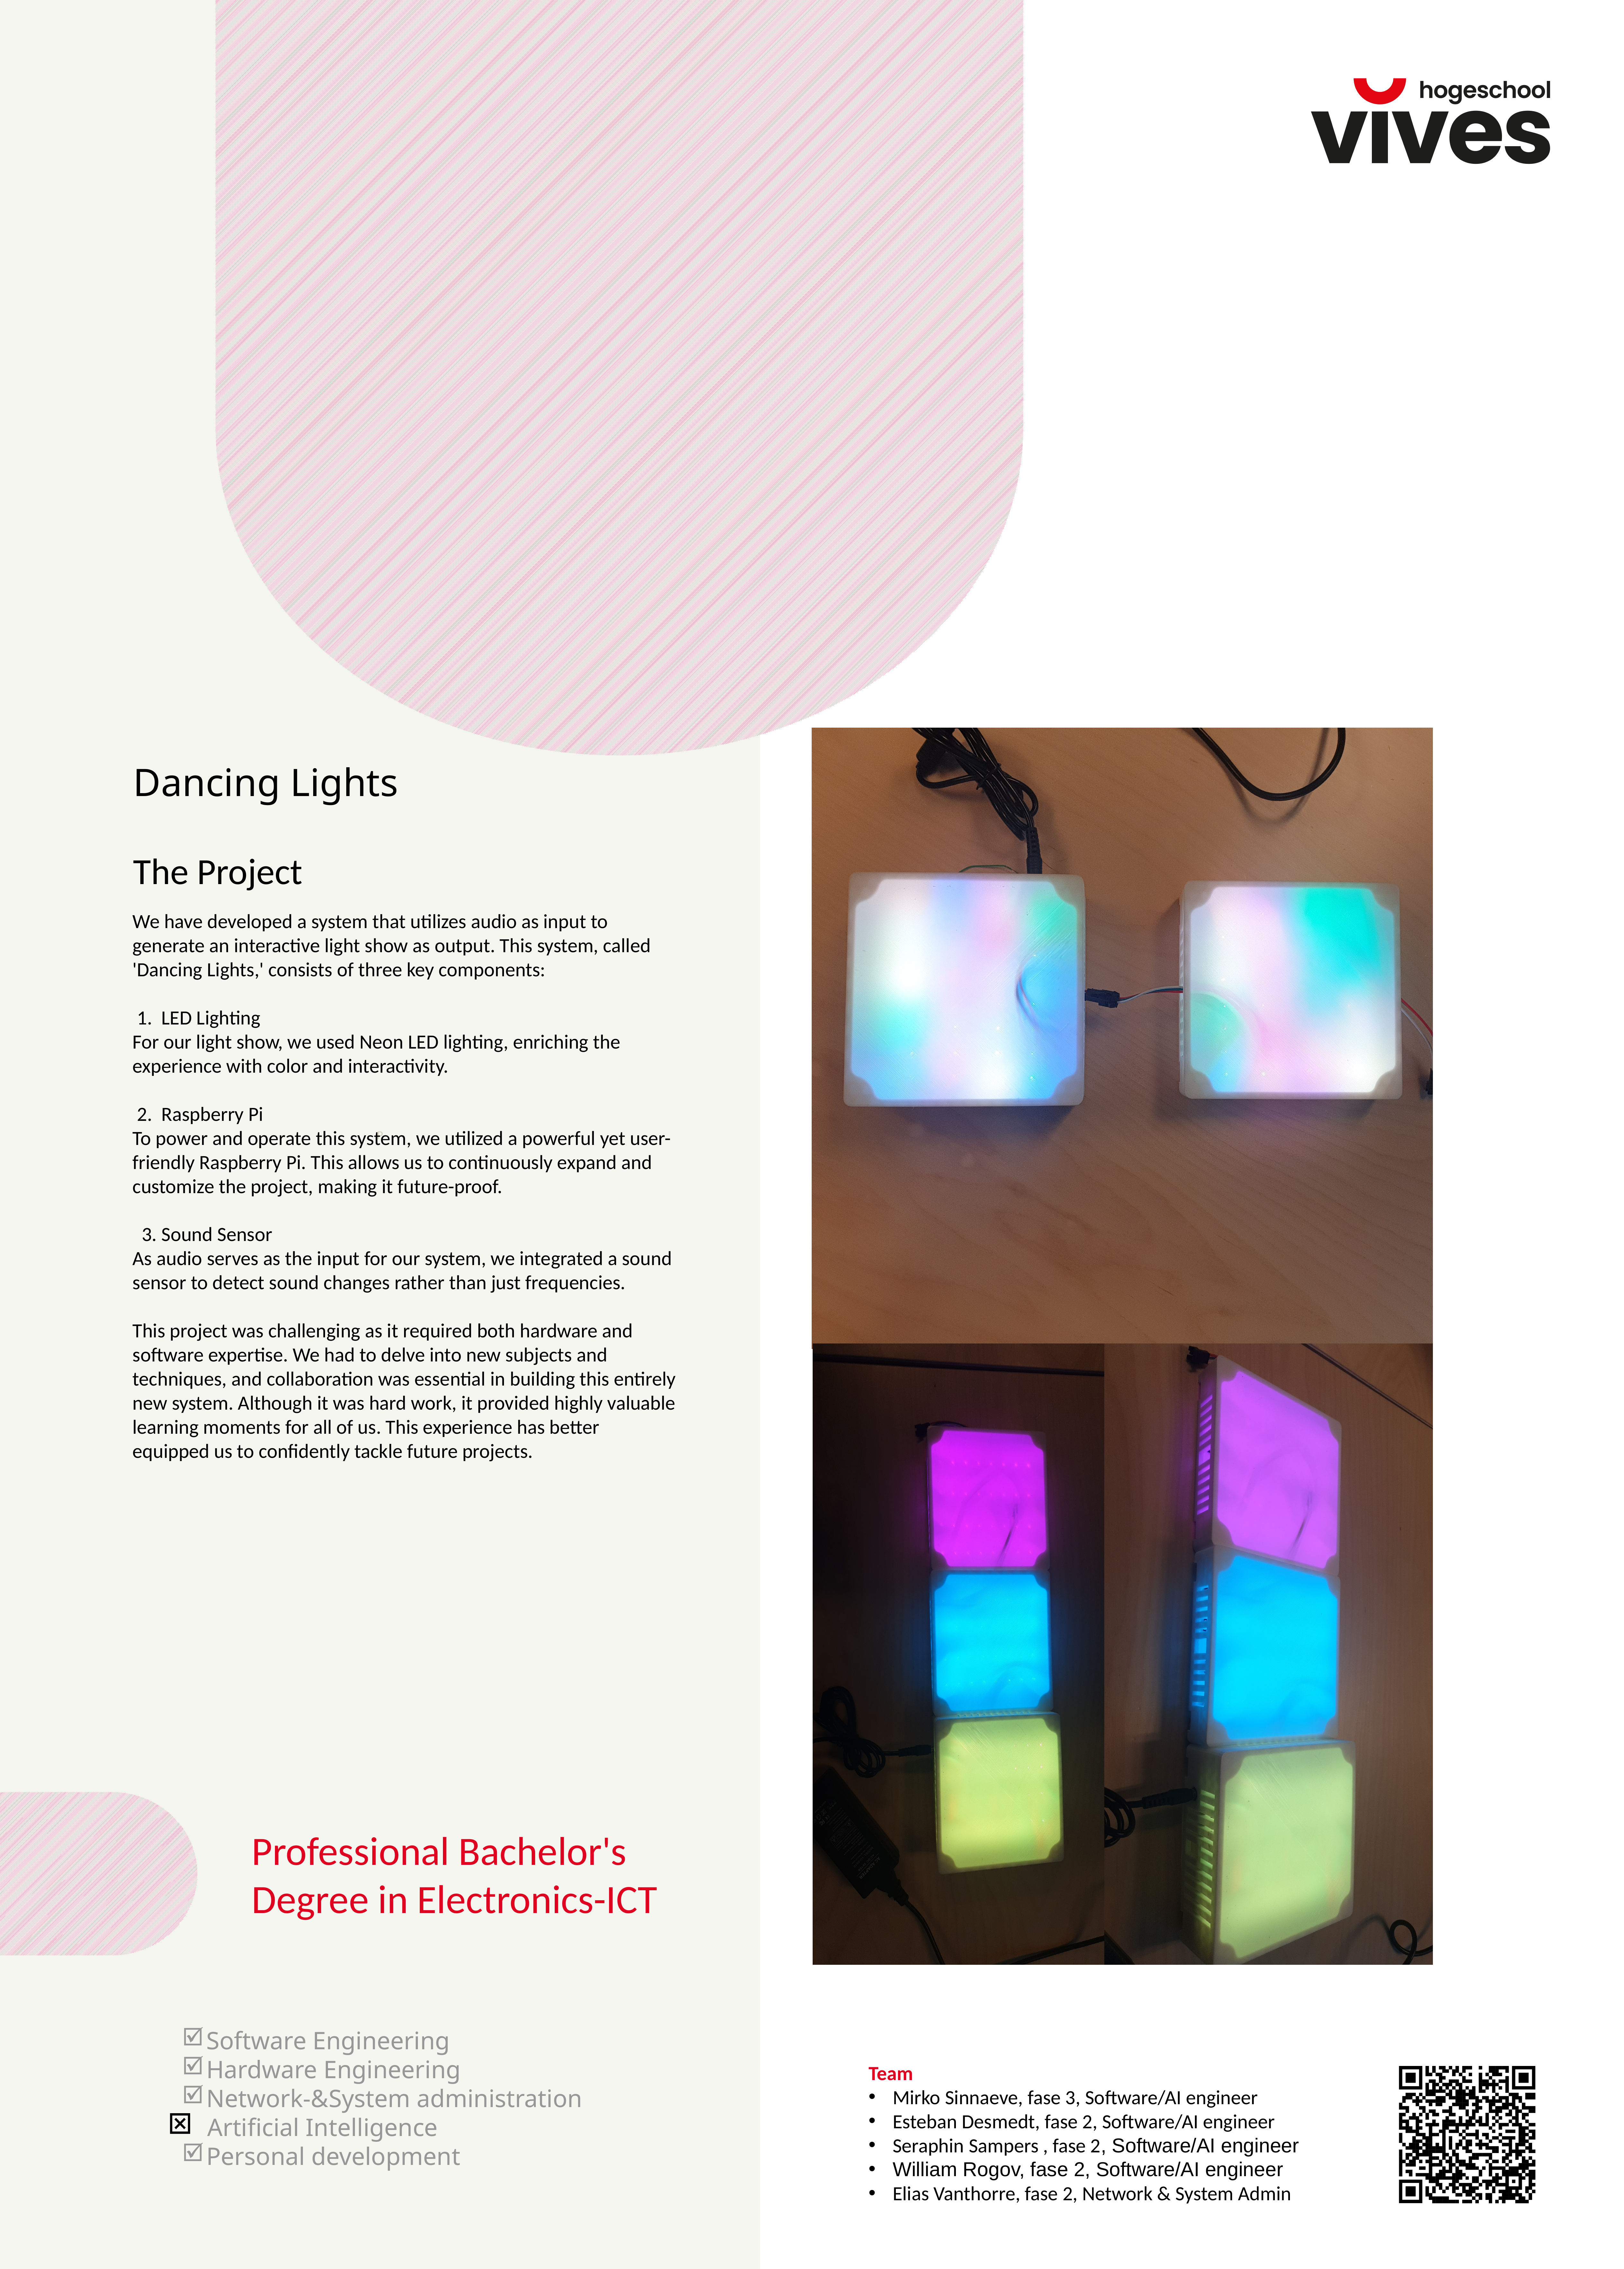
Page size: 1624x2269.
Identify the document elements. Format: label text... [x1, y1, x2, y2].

picture [1310, 77, 1553, 164]
text_box [215, 0, 1024, 756]
text_box P [0, 0, 760, 2269]
picture [1398, 2064, 1537, 2204]
text_box We have developed a system that utilizes audio as input to generate an interactive light show as output. This system, called 'Dancing Lights,' consists of three key components: 1. LED Lighting For our light show, we used Neon LED lighting, enriching the experience with color and interactivity. 2. Raspberry Pi To power and operate this system, we utilized a powerful yet user-friendly Raspberry Pi. This allows us to continuously expand and customize the project, making it future-proof. 3. Sound Sensor As audio serves as the input for our system, we integrated a sound sensor to detect sound changes rather than just frequencies. This project was challenging as it required both hardware and software expertise. We had to delve into new subjects and techniques, and collaboration was essential in building this entirely new system. Although it was hard work, it provided highly valuable learning moments for all of us. This experience has better equipped us to confidently tackle future projects. [128, 906, 685, 1465]
text_box The Project [128, 845, 511, 894]
text_box Professional Bachelor's Degree in Electronics-ICT [247, 1822, 684, 1924]
text_box Team Mirko Sinnaeve, fase 3, Software/AI engineer Esteban Desmedt, fase 2, Software/AI engineer Seraphin Sampers , fase 2, Software/AI engineer William Rogov, fase 2, Software/AI engineer Elias Vanthorre, fase 2, Network & System Admin [864, 2058, 1344, 2207]
picture [162, 2105, 198, 2142]
text_box [0, 1792, 198, 1956]
title Dancing Lights [128, 756, 685, 853]
picture [812, 728, 1433, 1965]
text_box Software Engineering Hardware Engineering Network-&System administration Artificial Intelligence Personal development [177, 2023, 587, 2172]
